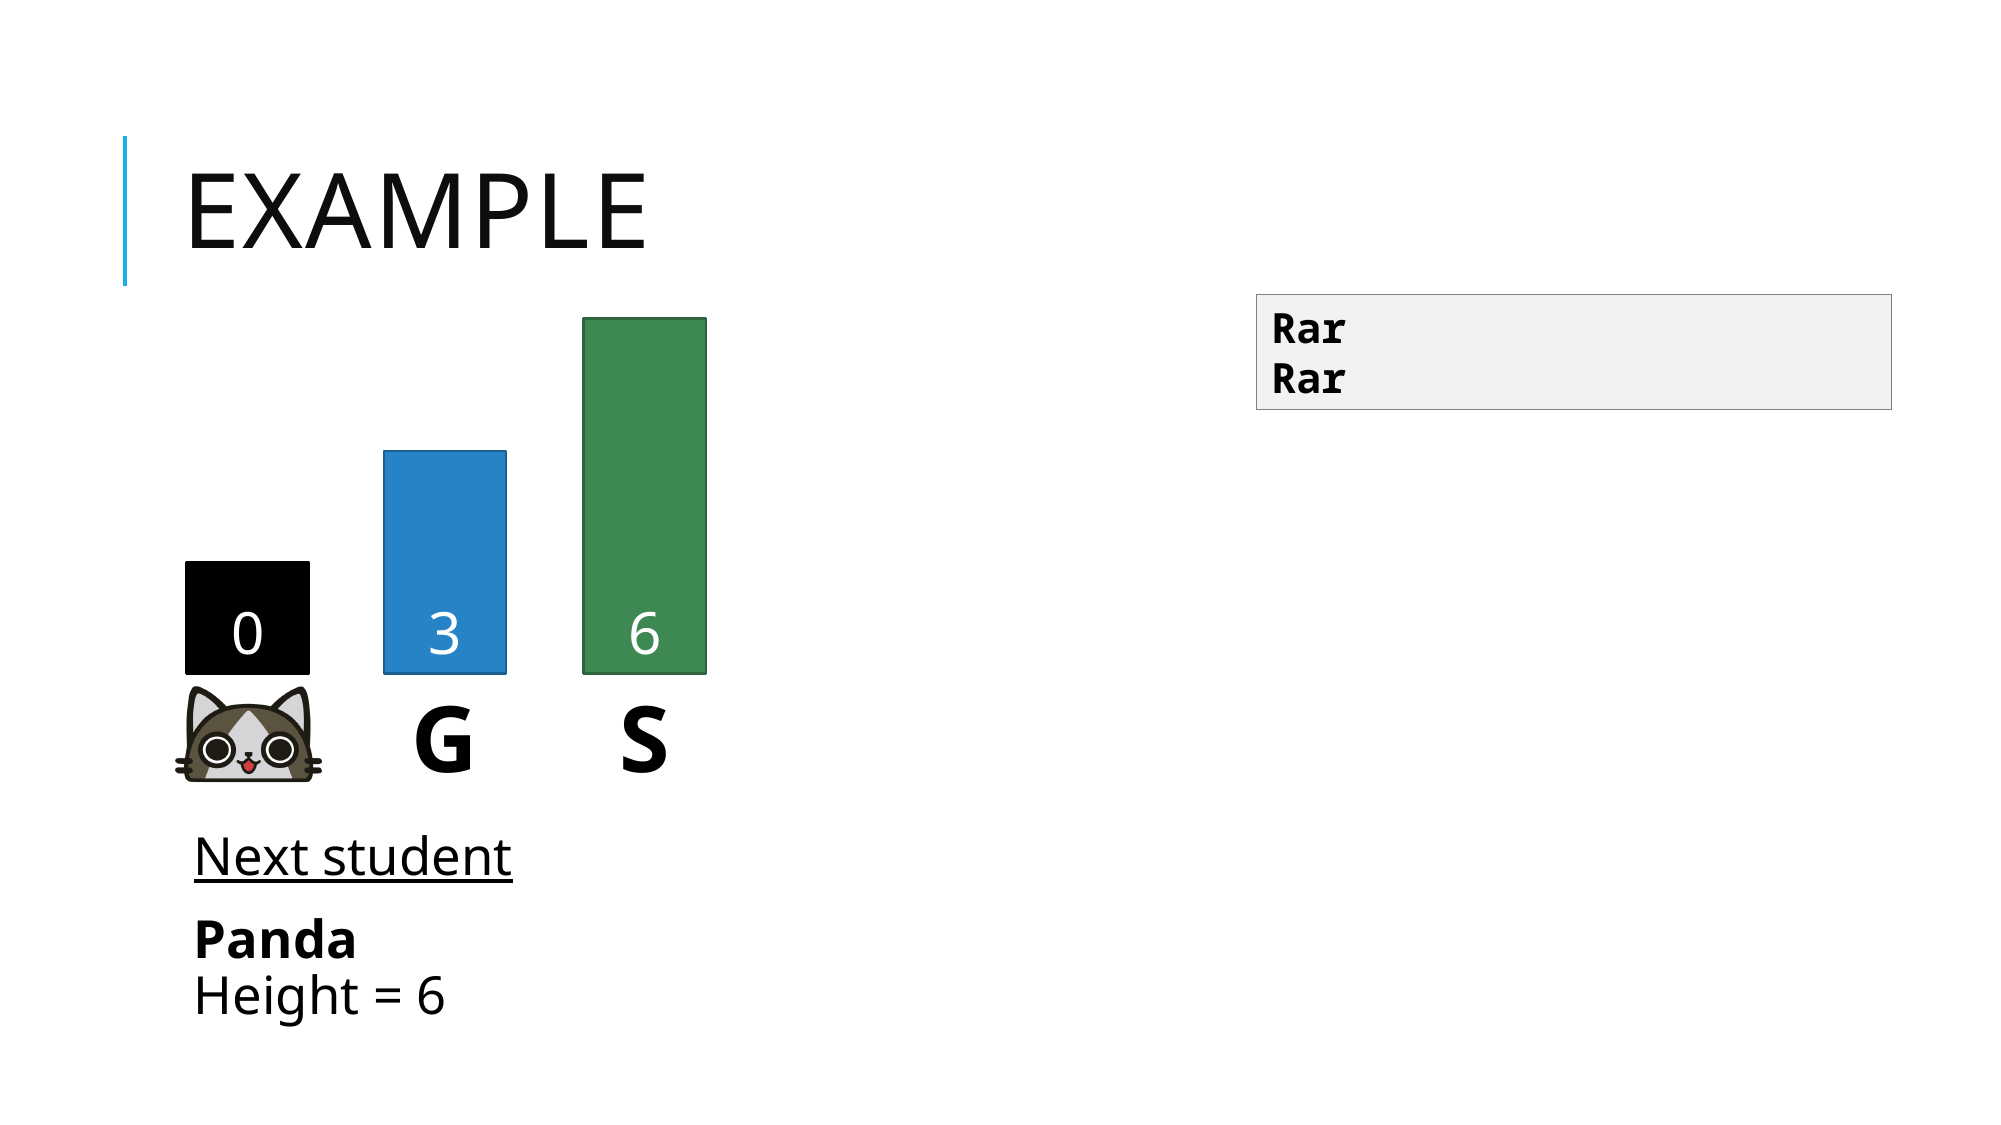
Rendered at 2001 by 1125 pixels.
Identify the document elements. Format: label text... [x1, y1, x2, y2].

text_box Rar Rar [1256, 294, 1892, 410]
text_box 0 [185, 561, 310, 673]
text_box Next student Panda Height = 6 [186, 822, 1192, 1035]
picture [160, 678, 327, 784]
text_box S [604, 673, 685, 799]
text_box 3 [383, 450, 507, 675]
text_box 6 [582, 317, 707, 675]
text_box G [396, 673, 493, 799]
title Example [168, 96, 1763, 342]
